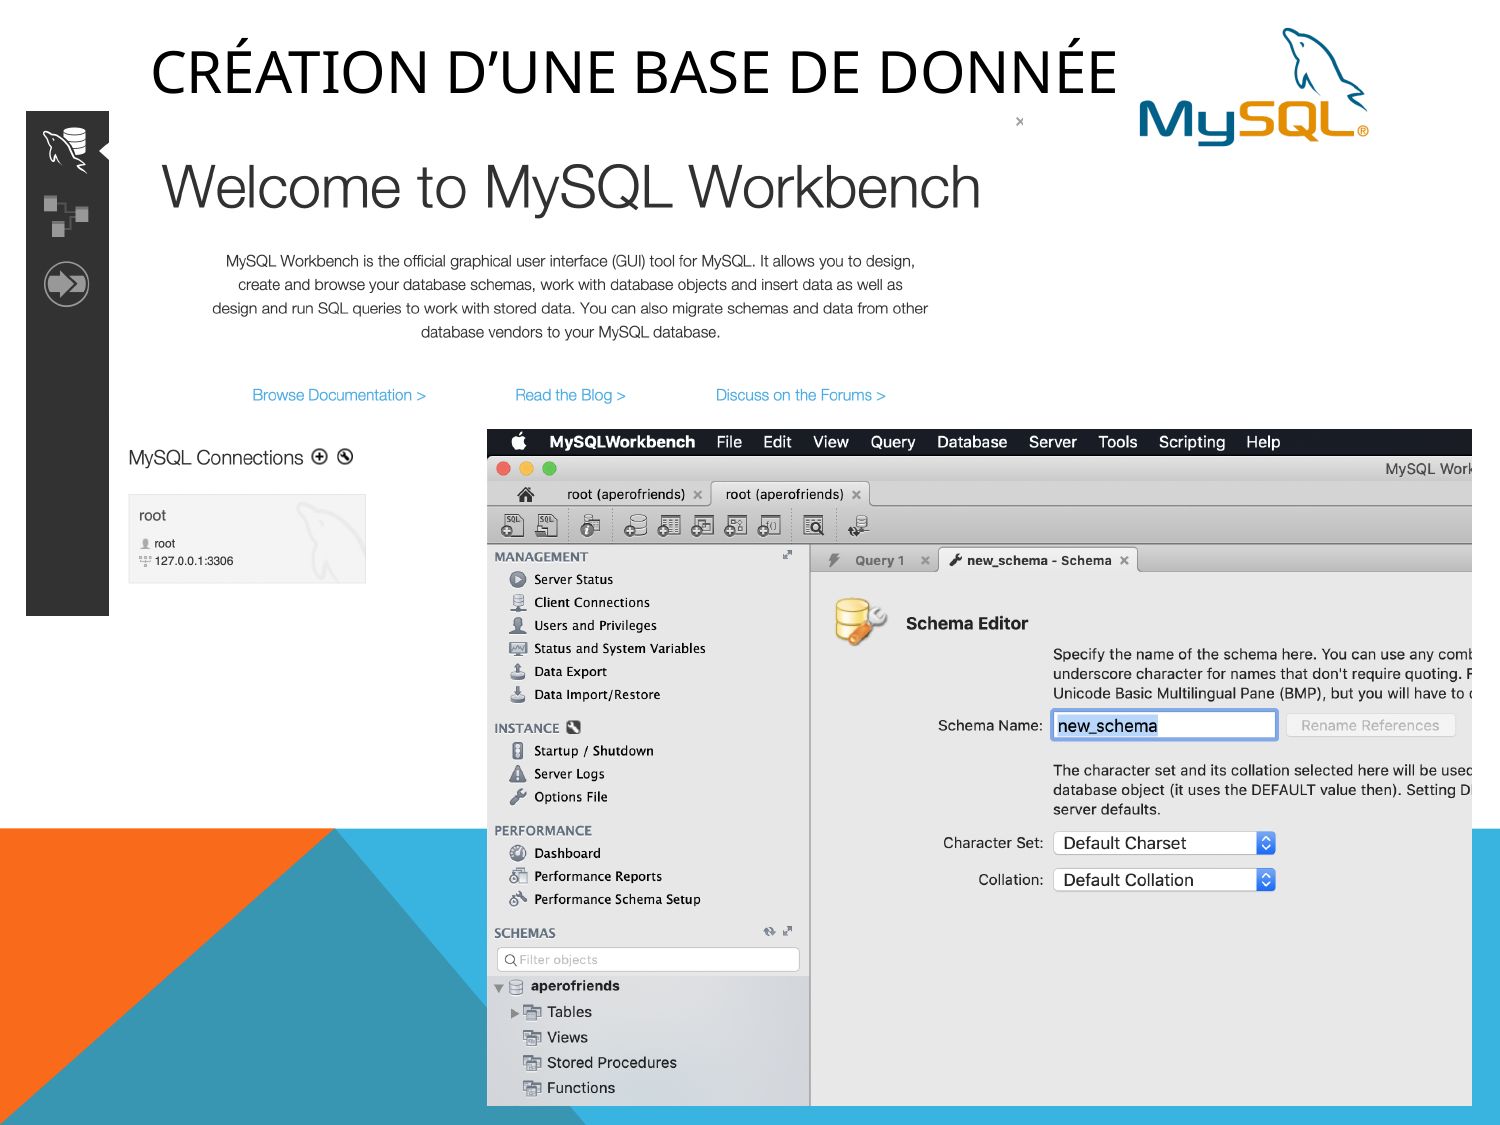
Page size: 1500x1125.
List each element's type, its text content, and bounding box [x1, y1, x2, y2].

picture [1139, 0, 1369, 203]
picture [25, 111, 1473, 1107]
title Création d’une base de donnée [135, 60, 1133, 150]
